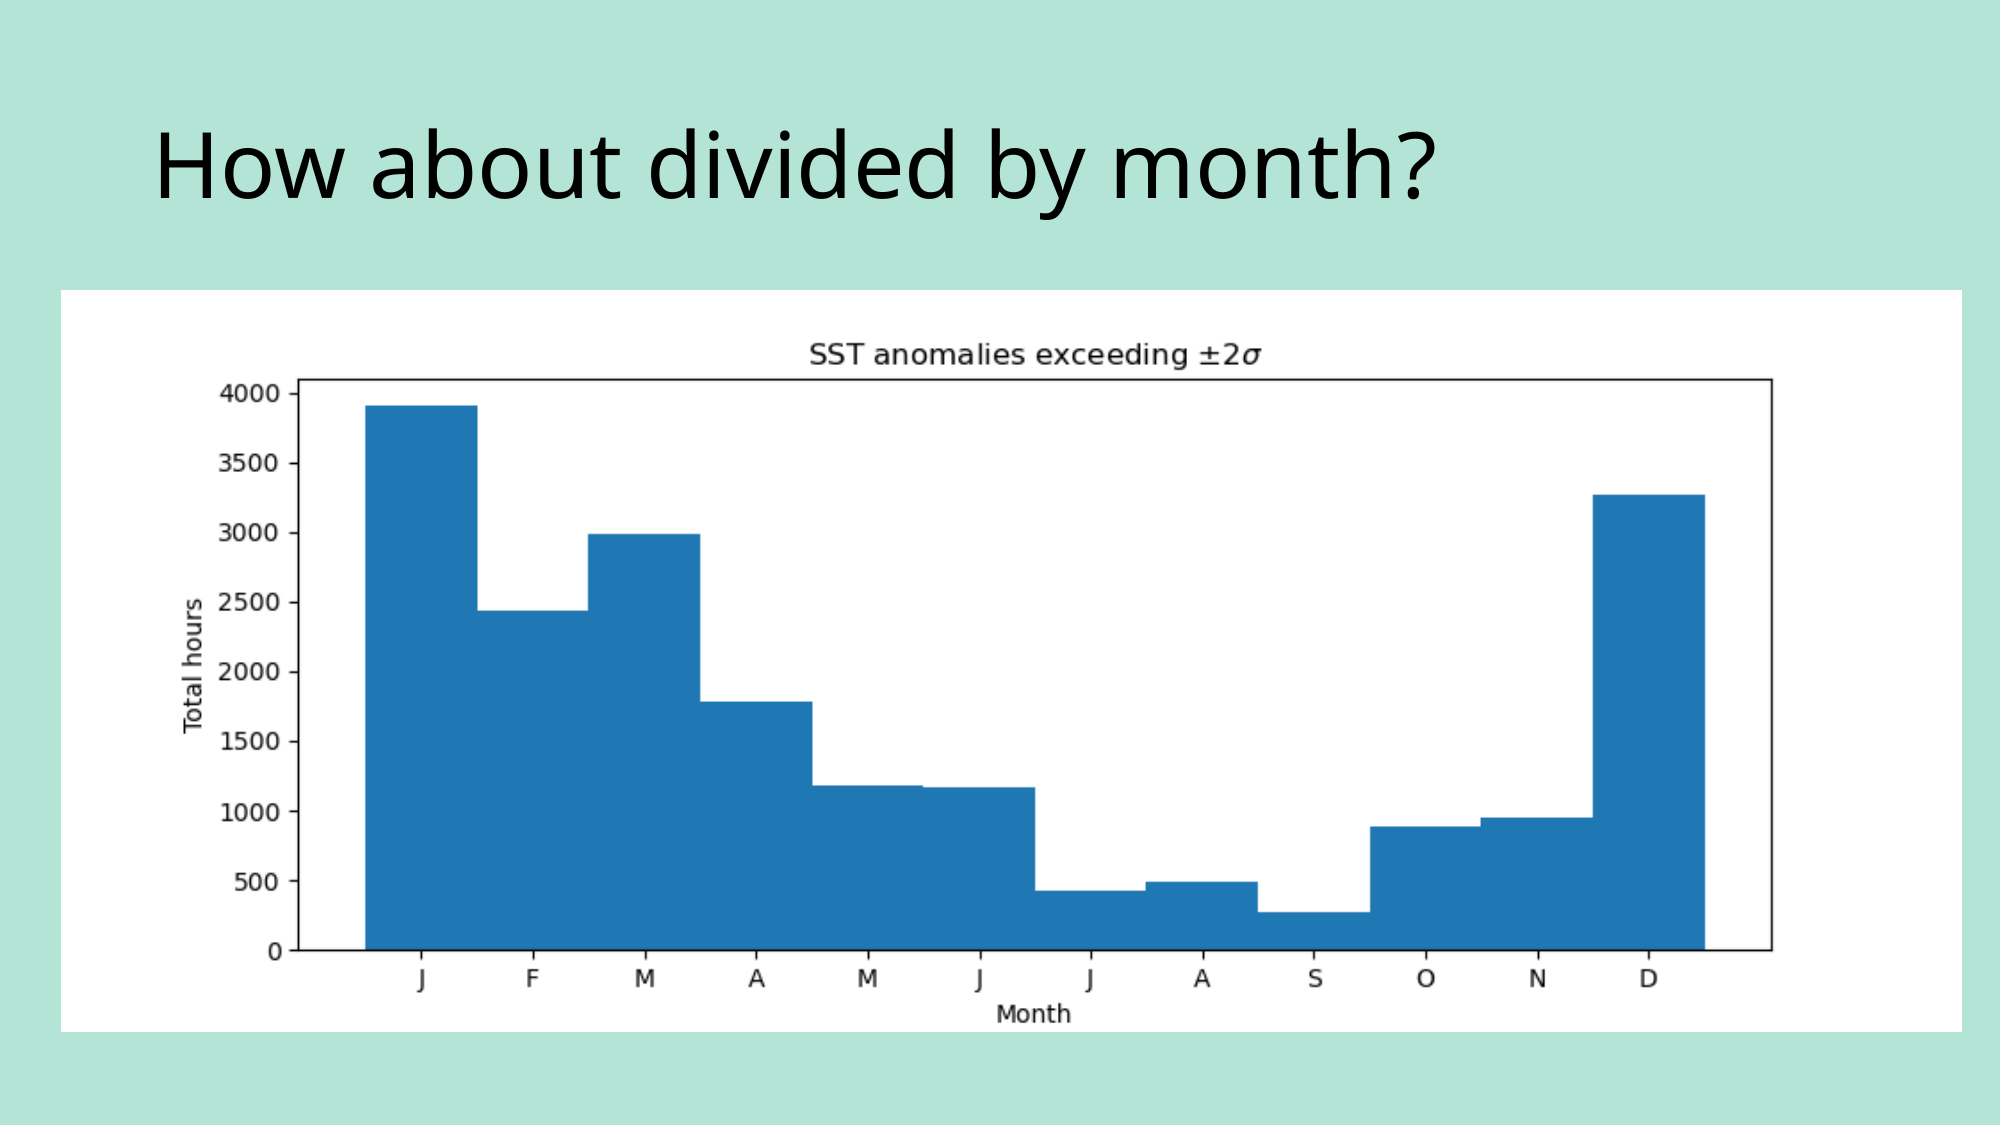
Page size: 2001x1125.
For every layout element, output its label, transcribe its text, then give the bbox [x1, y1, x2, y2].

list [61, 290, 1962, 1032]
title How about divided by month? [137, 59, 1863, 278]
